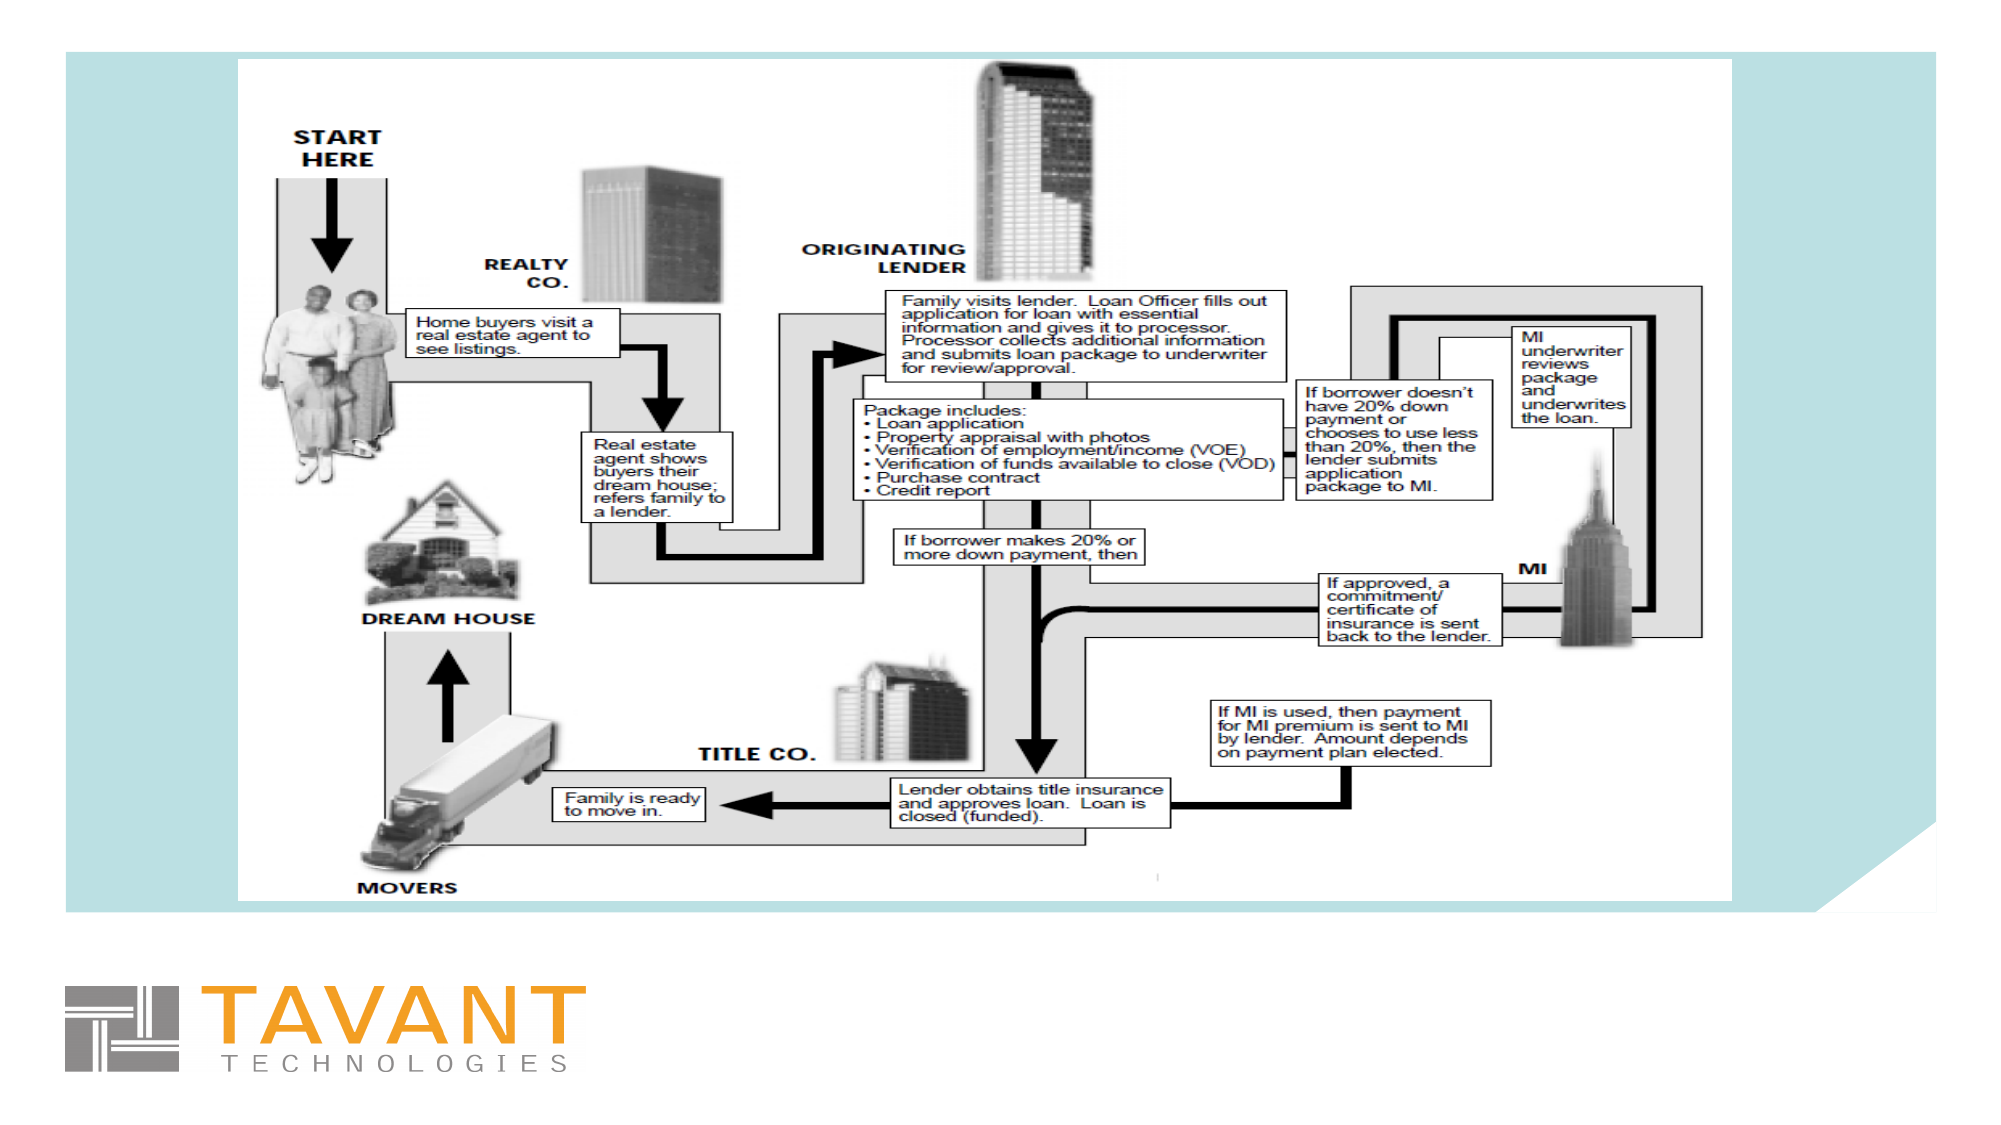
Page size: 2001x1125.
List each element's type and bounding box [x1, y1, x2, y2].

picture [65, 986, 586, 1072]
picture [238, 59, 1733, 901]
